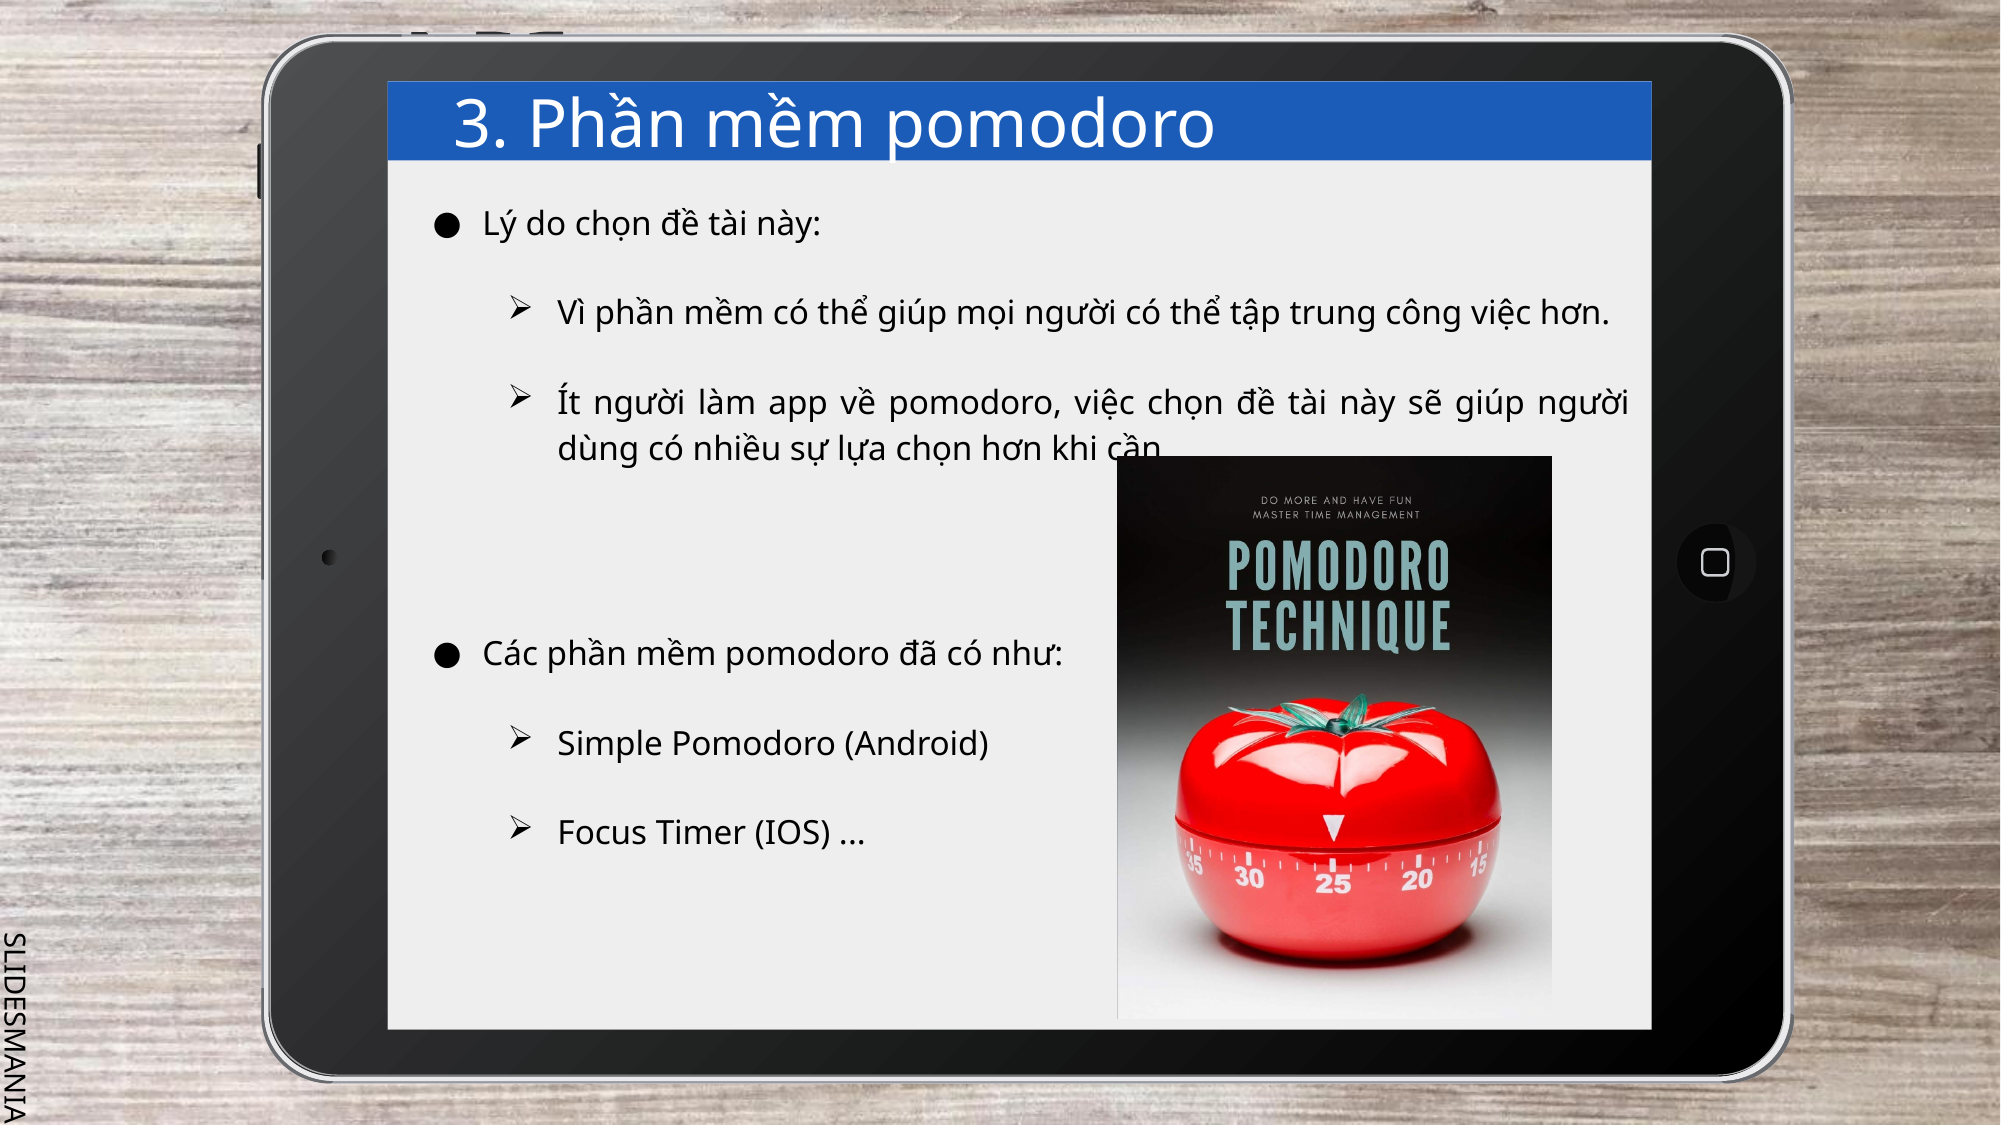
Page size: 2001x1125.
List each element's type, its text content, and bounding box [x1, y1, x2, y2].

title 3. Phần mềm pomodoro [433, 81, 1591, 161]
text_box [387, 81, 433, 161]
picture [0, 0, 2001, 1125]
text_box [1675, 423, 1782, 718]
text_box [1591, 81, 1652, 161]
list Lý do chọn đề tài này: Vì phần mềm có thể giúp mọi người có thể tập trung công việc hơn. Ít người làm app về pomodoro, việc chọn đề tài này sẽ giúp người dùng có nhiều sự lựa chọn hơn khi cần. Các phần mềm pomodoro đã có như: Simple Pomodoro (Android) Focus Timer (IOS) ... [387, 175, 1652, 580]
